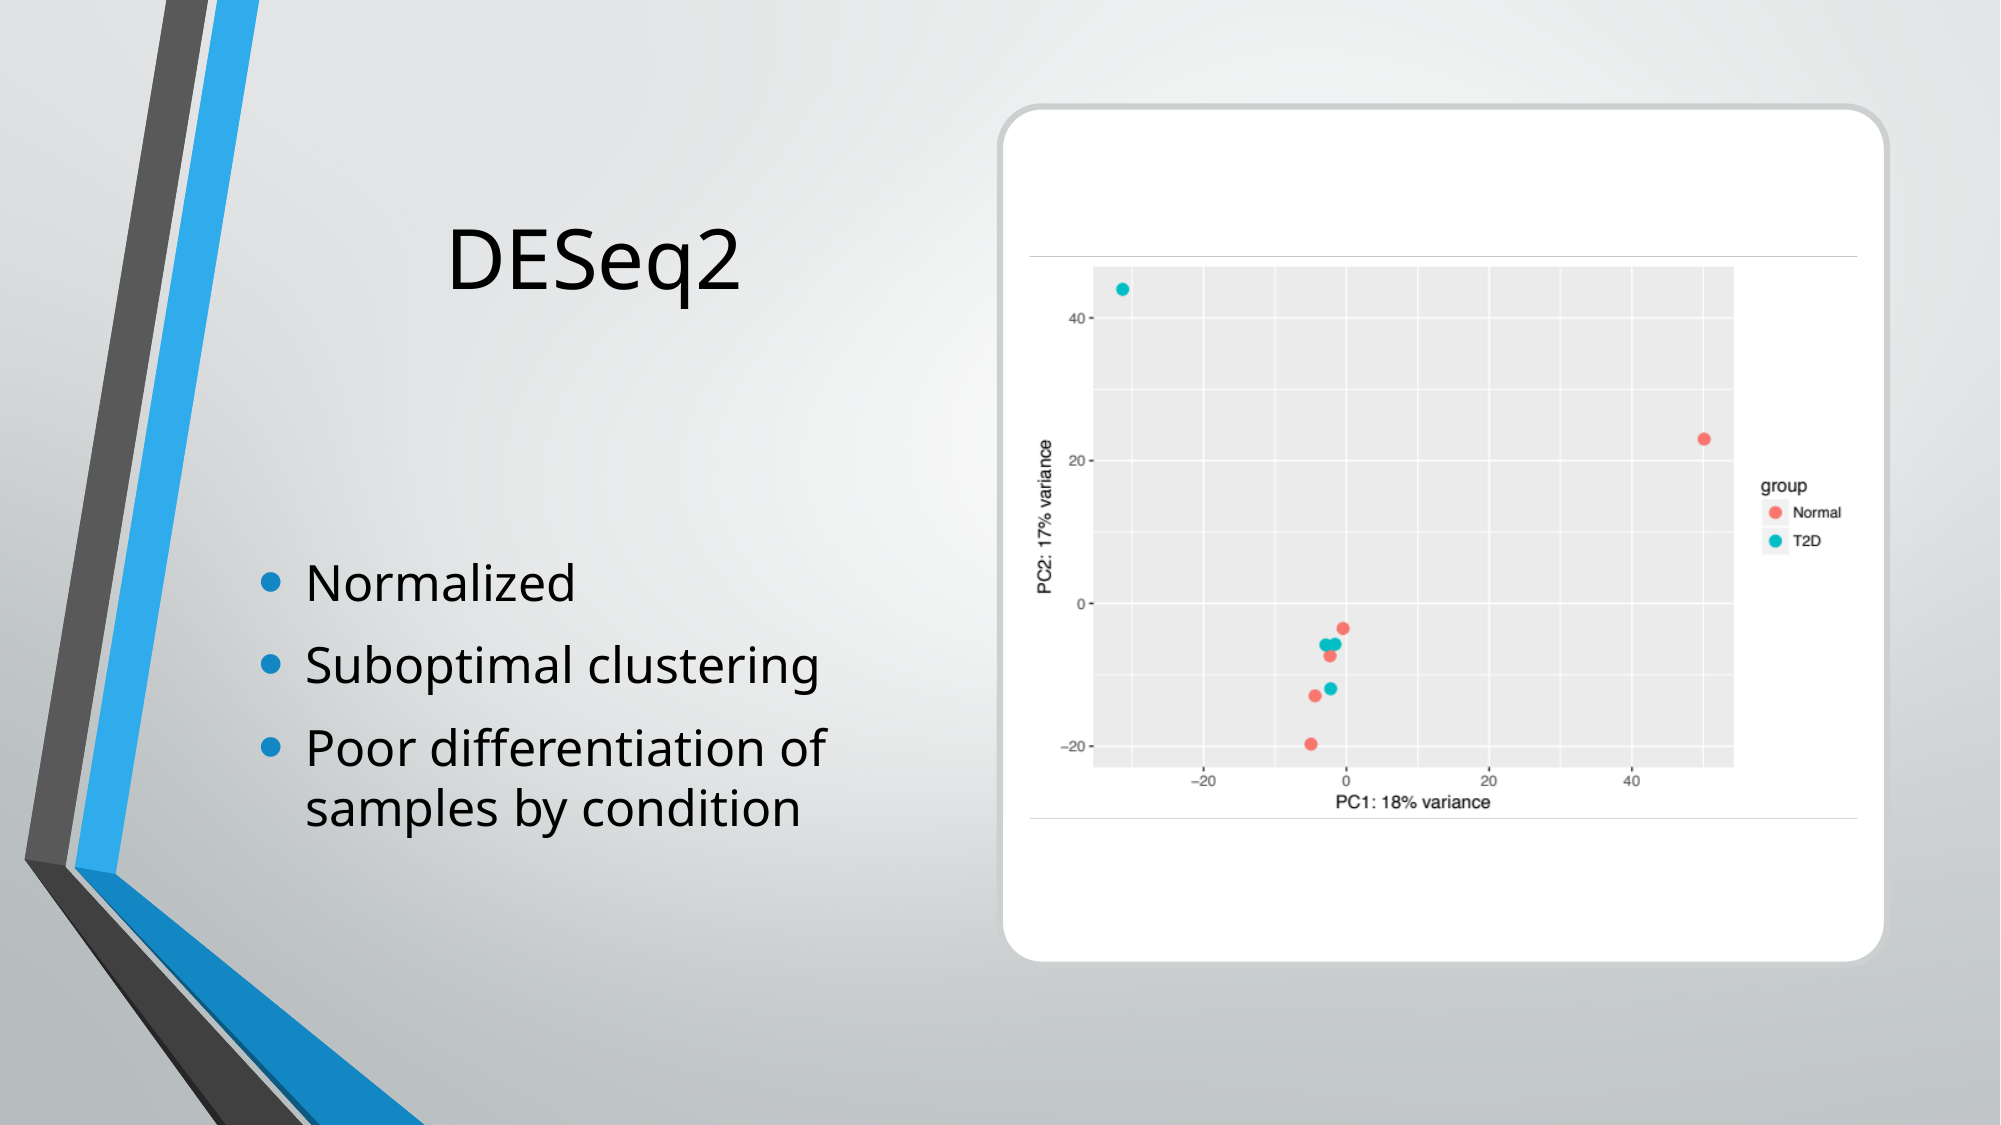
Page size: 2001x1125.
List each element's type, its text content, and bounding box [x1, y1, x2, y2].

text_box [998, 105, 1889, 967]
list Normalized Suboptimal clustering Poor differentiation of samples by condition [425, 437, 946, 950]
picture [1029, 121, 1858, 951]
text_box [24, 0, 425, 1125]
title DESeq2 [425, 112, 946, 400]
